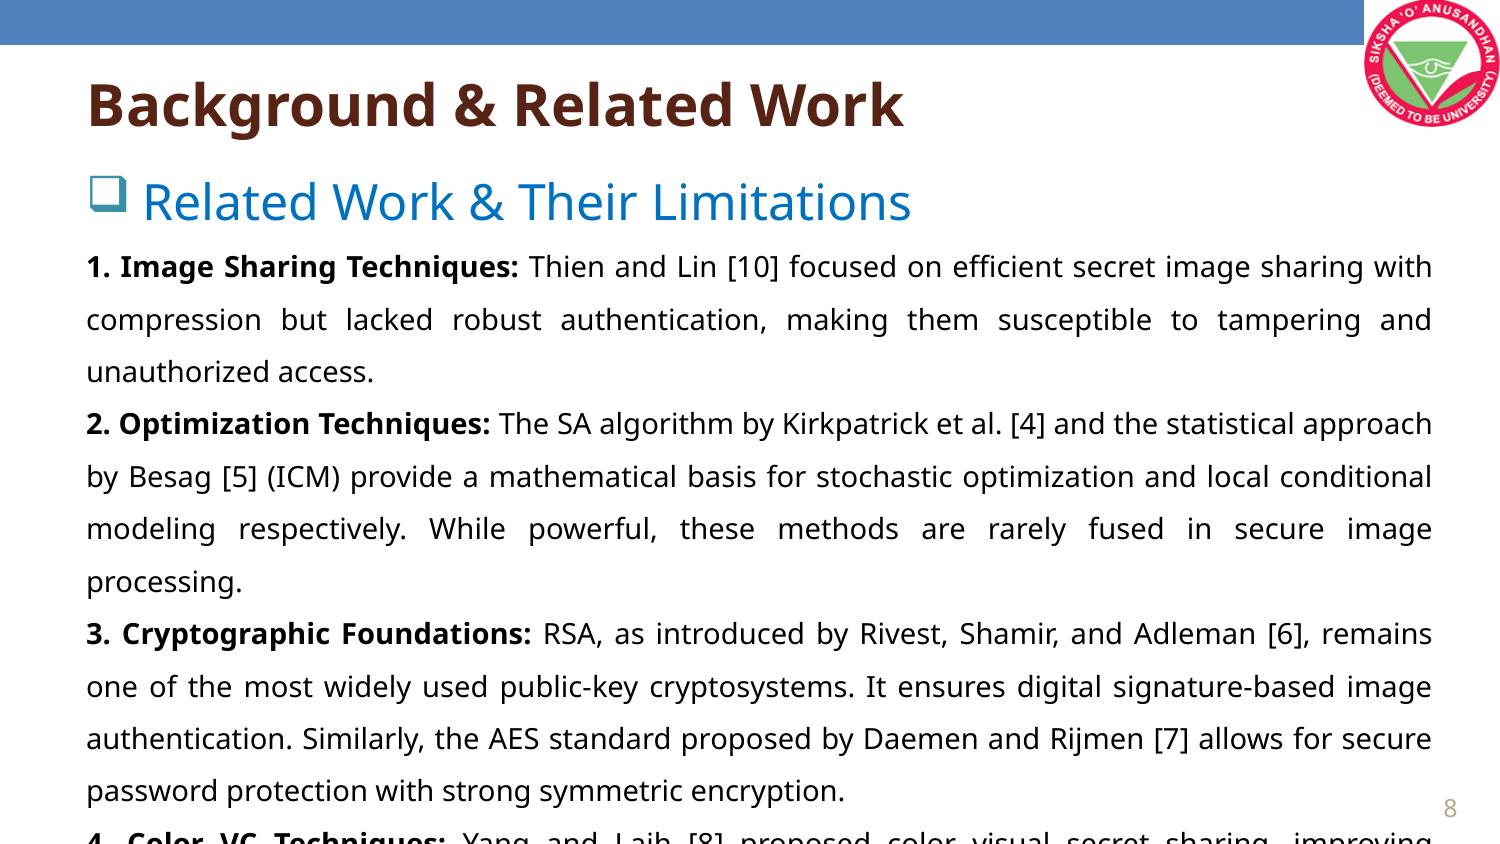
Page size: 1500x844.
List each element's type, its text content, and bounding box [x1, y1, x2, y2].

text_box Background & Related Work [72, 55, 1433, 151]
text_box 8 [1413, 775, 1488, 835]
text_box Related Work & Their Limitations 1. Image Sharing Techniques: Thien and Lin [10] focused on efficient secret image sharing with compression but lacked robust authentication, making them susceptible to tampering and unauthorized access. 2. Optimization Techniques: The SA algorithm by Kirkpatrick et al. [4] and the statistical approach by Besag [5] (ICM) provide a mathematical basis for stochastic optimization and local conditional modeling respectively. While powerful, these methods are rarely fused in secure image processing. 3. Cryptographic Foundations: RSA, as introduced by Rivest, Shamir, and Adleman [6], remains one of the most widely used public-key cryptosystems. It ensures digital signature-based image authentication. Similarly, the AES standard proposed by Daemen and Rijmen [7] allows for secure password protection with strong symmetric encryption. 4. Color VC Techniques: Yang and Laih [8] proposed color visual secret sharing, improving applicability to real-world scenarios. Still, practical complexity and contrast challenges remain. [71, 163, 1449, 756]
picture [1363, 0, 1500, 127]
